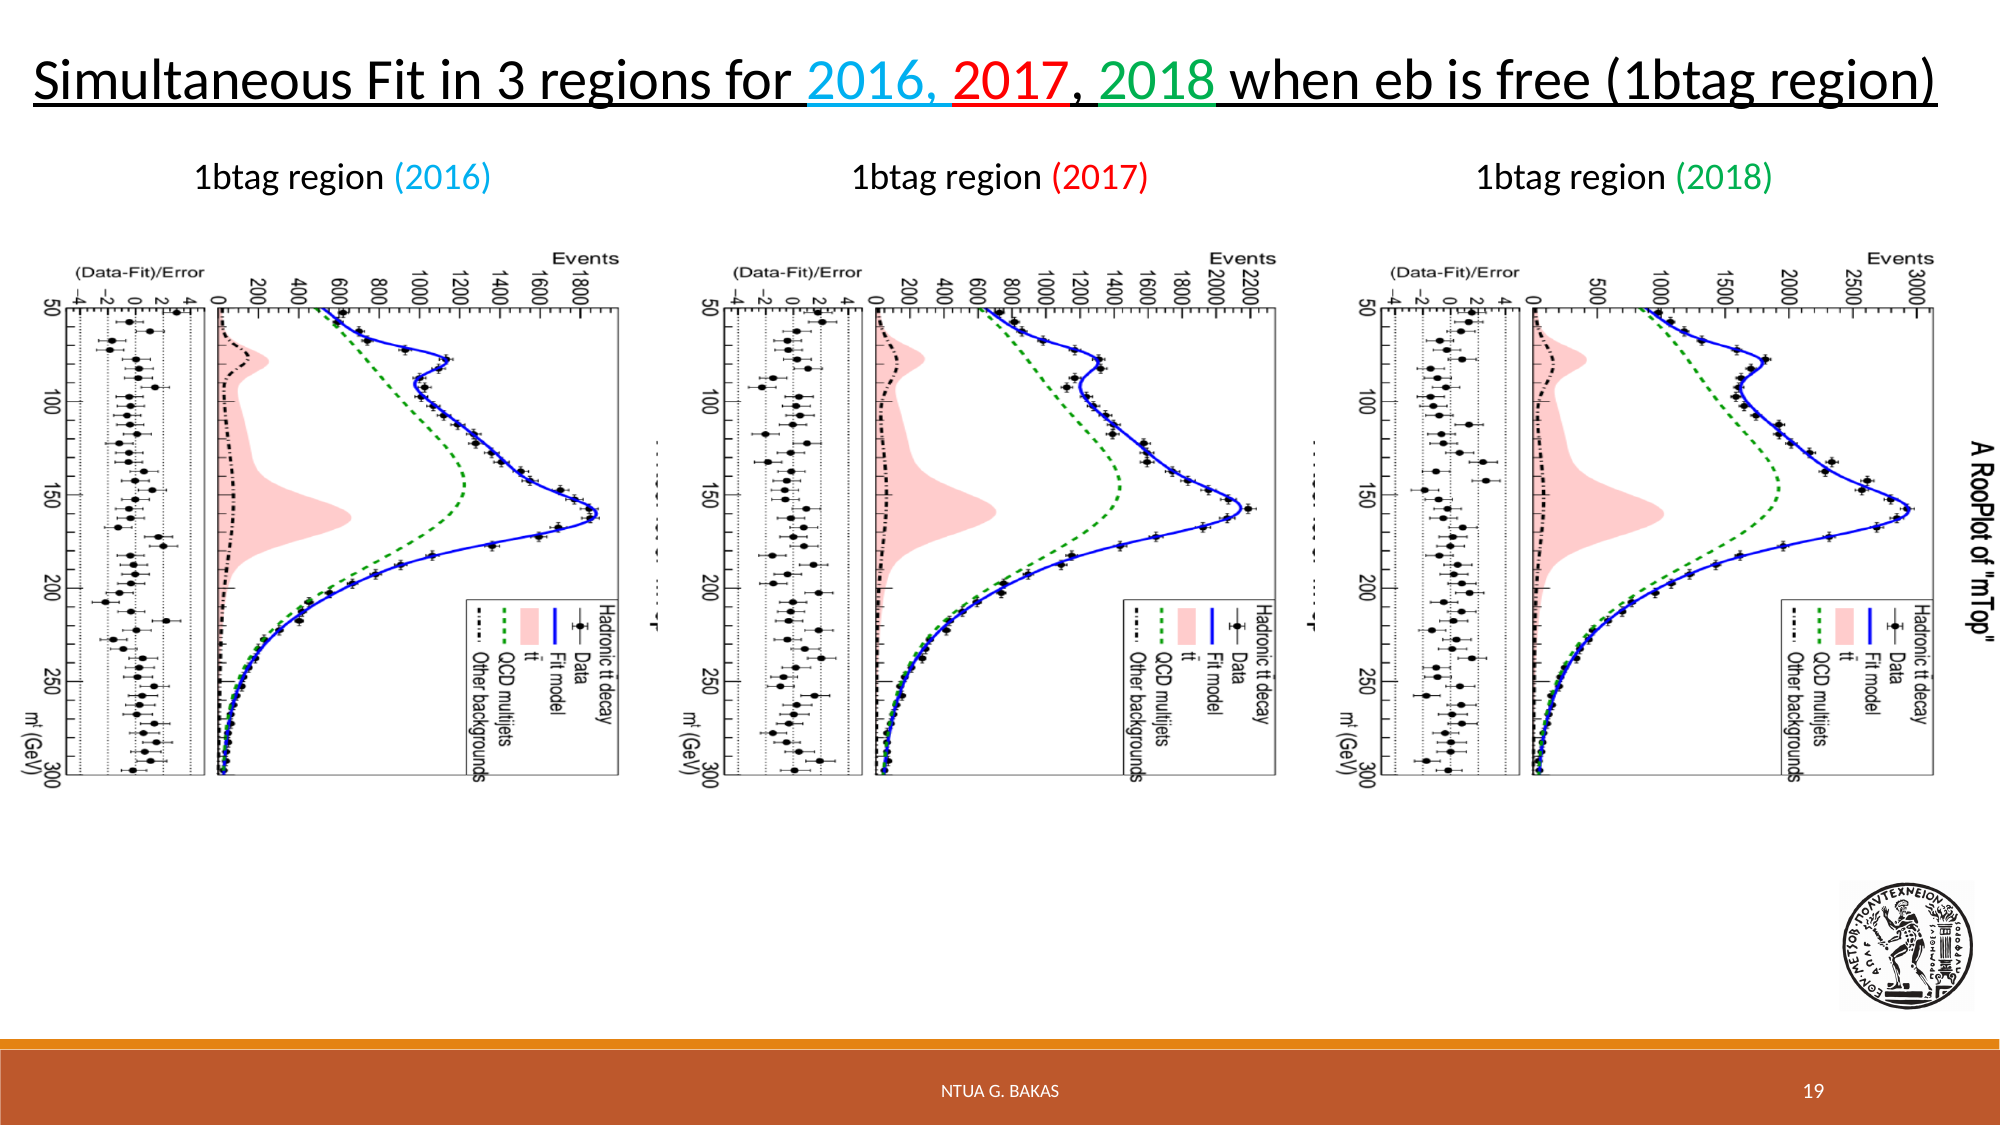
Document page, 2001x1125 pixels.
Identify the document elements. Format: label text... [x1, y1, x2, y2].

text_box Simultaneous Fit in 3 regions for 2016, 2017, 2018 when eb is free (1btag region) [18, 33, 1974, 189]
footer NTUA G. Bakas [604, 1059, 1396, 1120]
picture [1365, 197, 1975, 1012]
text_box 1btag region (2018) [1433, 145, 1815, 194]
text_box 1btag region (2017) [809, 145, 1191, 194]
picture [708, 197, 1292, 884]
slide_number 19 [1624, 1059, 1840, 1120]
text_box 1btag region (2016) [151, 145, 534, 194]
picture [50, 197, 635, 884]
